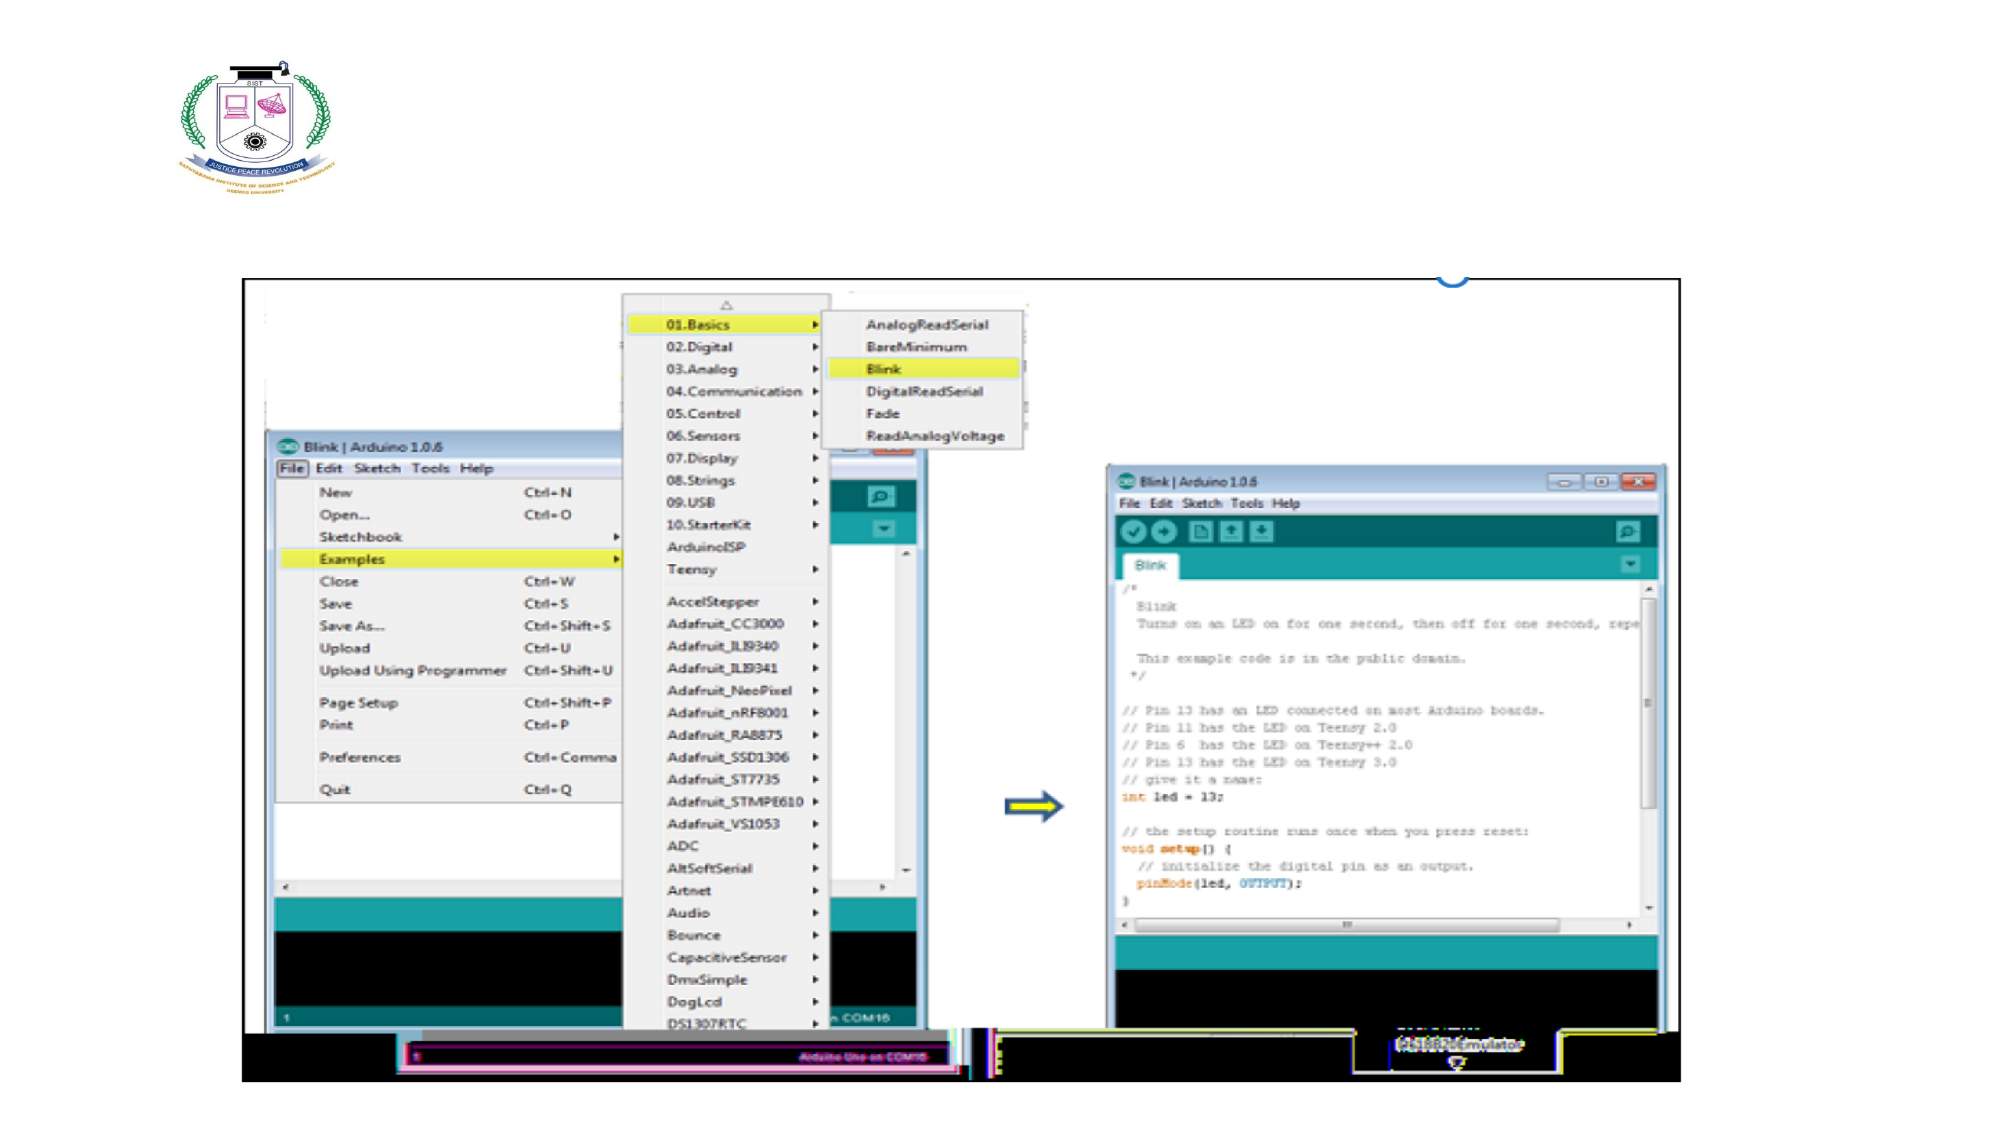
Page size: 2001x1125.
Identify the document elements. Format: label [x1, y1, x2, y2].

list [220, 277, 1724, 1107]
picture [175, 57, 340, 198]
